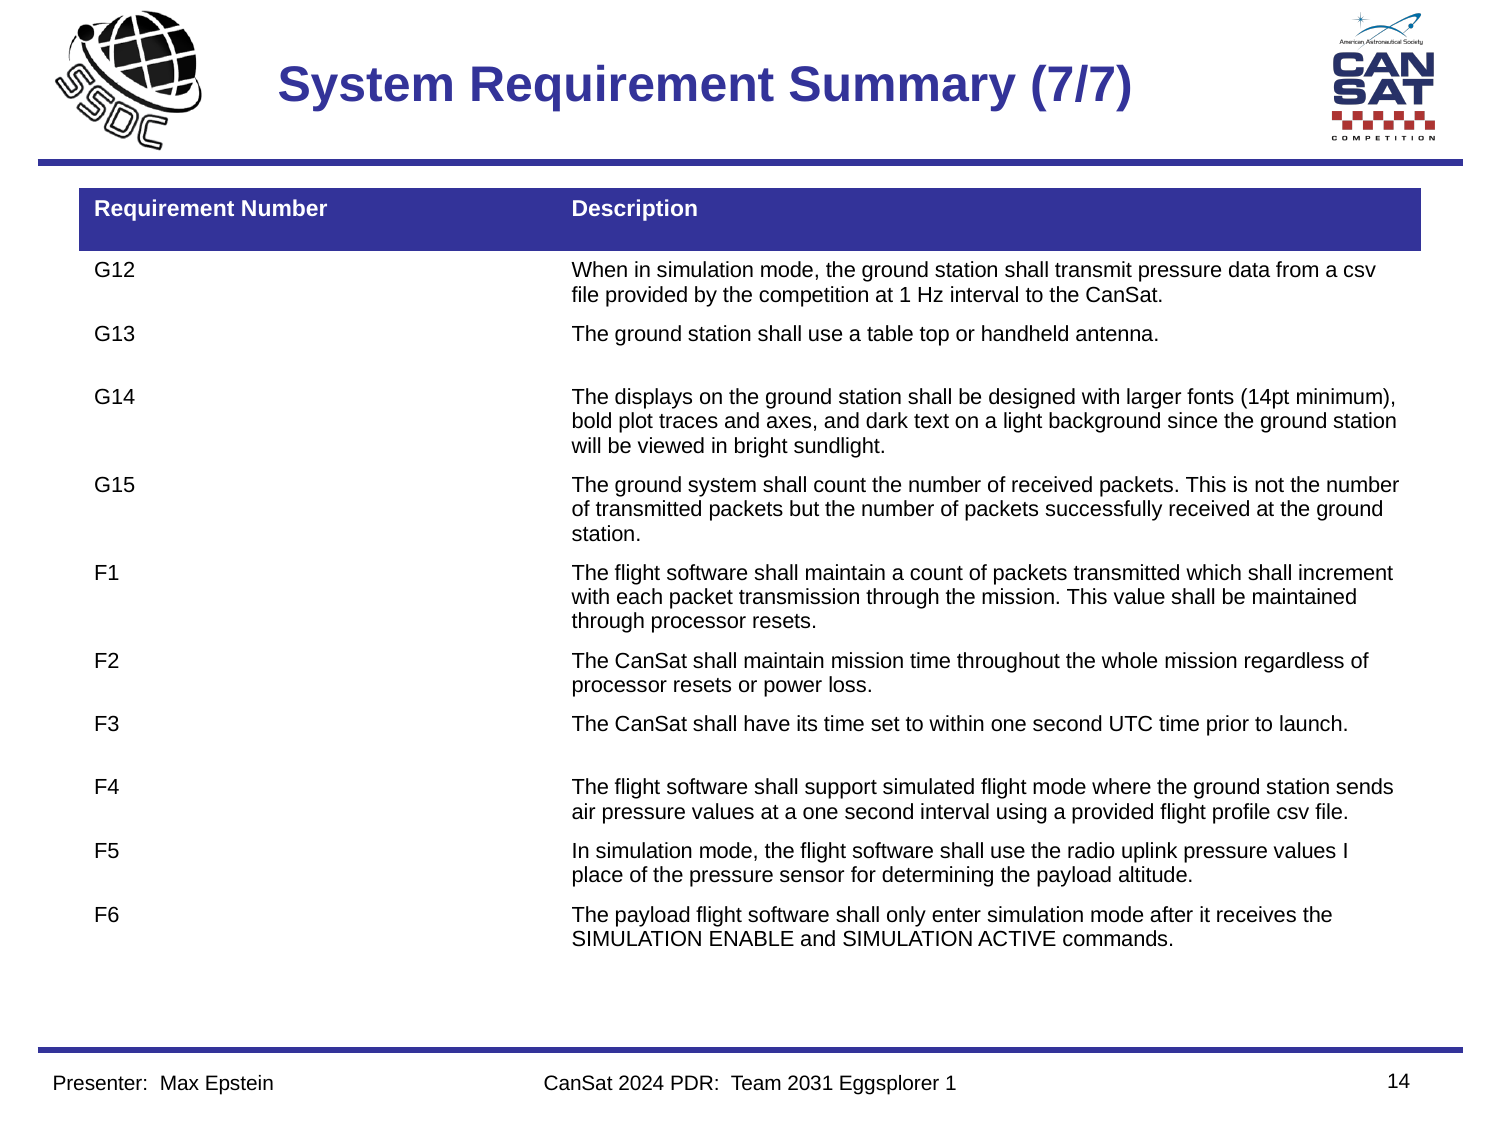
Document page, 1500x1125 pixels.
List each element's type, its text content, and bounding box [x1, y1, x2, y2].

table_cell F3 [79, 705, 557, 768]
picture [10, 6, 263, 153]
table_cell F4 [79, 768, 557, 831]
table_cell G13 [79, 314, 557, 377]
title System Requirement Summary (7/7) [266, 12, 1238, 150]
table_cell The ground station shall use a table top or handheld antenna. [557, 314, 1421, 377]
table_cell F1 [79, 553, 557, 641]
table_cell The CanSat shall have its time set to within one second UTC time prior to launch. [557, 705, 1421, 768]
table_cell G12 [79, 251, 557, 314]
text_box Presenter: Max Epstein [37, 1062, 413, 1103]
table_cell The ground system shall count the number of received packets. This is not the number of transmitted packets but the number of packets successfully received at the ground station. [557, 465, 1421, 553]
footer CanSat 2024 PDR: Team 2031 Eggsplorer 1 [450, 1062, 1050, 1103]
table_cell F6 [79, 895, 557, 958]
table_cell The flight software shall support simulated flight mode where the ground station sends air pressure values at a one second interval using a provided flight profile csv file. [557, 768, 1421, 831]
table_header Requirement Number [79, 188, 557, 251]
table_cell G14 [79, 377, 557, 465]
table_cell In simulation mode, the flight software shall use the radio uplink pressure values I place of the pressure sensor for determining the payload altitude. [557, 831, 1421, 895]
table_cell G15 [79, 465, 557, 553]
table_cell The CanSat shall maintain mission time throughout the whole mission regardless of processor resets or power loss. [557, 641, 1421, 705]
picture [1322, 12, 1447, 148]
table_cell F2 [79, 641, 557, 705]
table_cell The payload flight software shall only enter simulation mode after it receives the SIMULATION ENABLE and SIMULATION ACTIVE commands. [557, 895, 1421, 958]
slide_number 14 [1312, 1059, 1425, 1100]
table_cell The flight software shall maintain a count of packets transmitted which shall increment with each packet transmission through the mission. This value shall be maintained through processor resets. [557, 553, 1421, 641]
table_header Description [557, 188, 1421, 251]
table_cell When in simulation mode, the ground station shall transmit pressure data from a csv file provided by the competition at 1 Hz interval to the CanSat. [557, 251, 1421, 314]
table_cell F5 [79, 831, 557, 895]
table_cell The displays on the ground station shall be designed with larger fonts (14pt minimum), bold plot traces and axes, and dark text on a light background since the ground station will be viewed in bright sundlight. [557, 377, 1421, 465]
